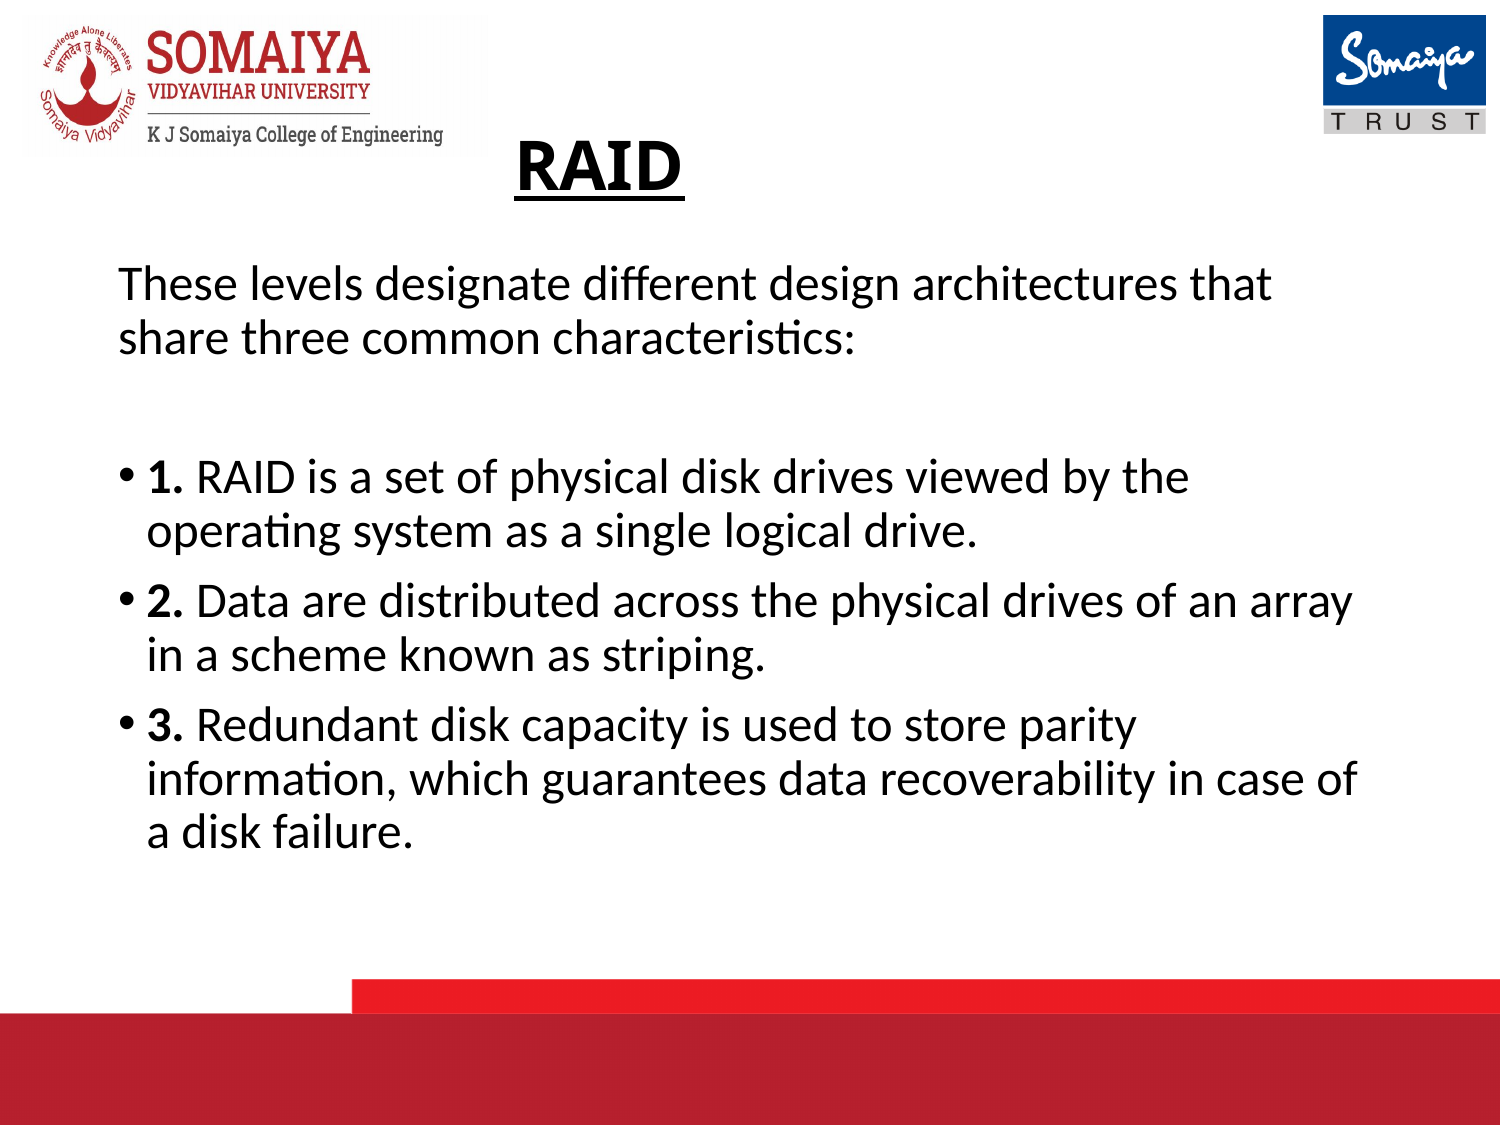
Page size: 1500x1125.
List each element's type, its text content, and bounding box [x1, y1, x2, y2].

picture [0, 980, 1500, 1125]
picture [1323, 15, 1486, 134]
picture [22, 15, 488, 157]
title RAID [103, 59, 1397, 249]
list These levels designate different design architectures that share three common characteristics: 1. RAID is a set of physical disk drives viewed by the operating system as a single logical drive. 2. Data are distributed across the physical drives of an array in a scheme known as striping. 3. Redundant disk capacity is used to store parity information, which guarantees data recoverability in case of a disk failure. [103, 249, 1397, 1014]
